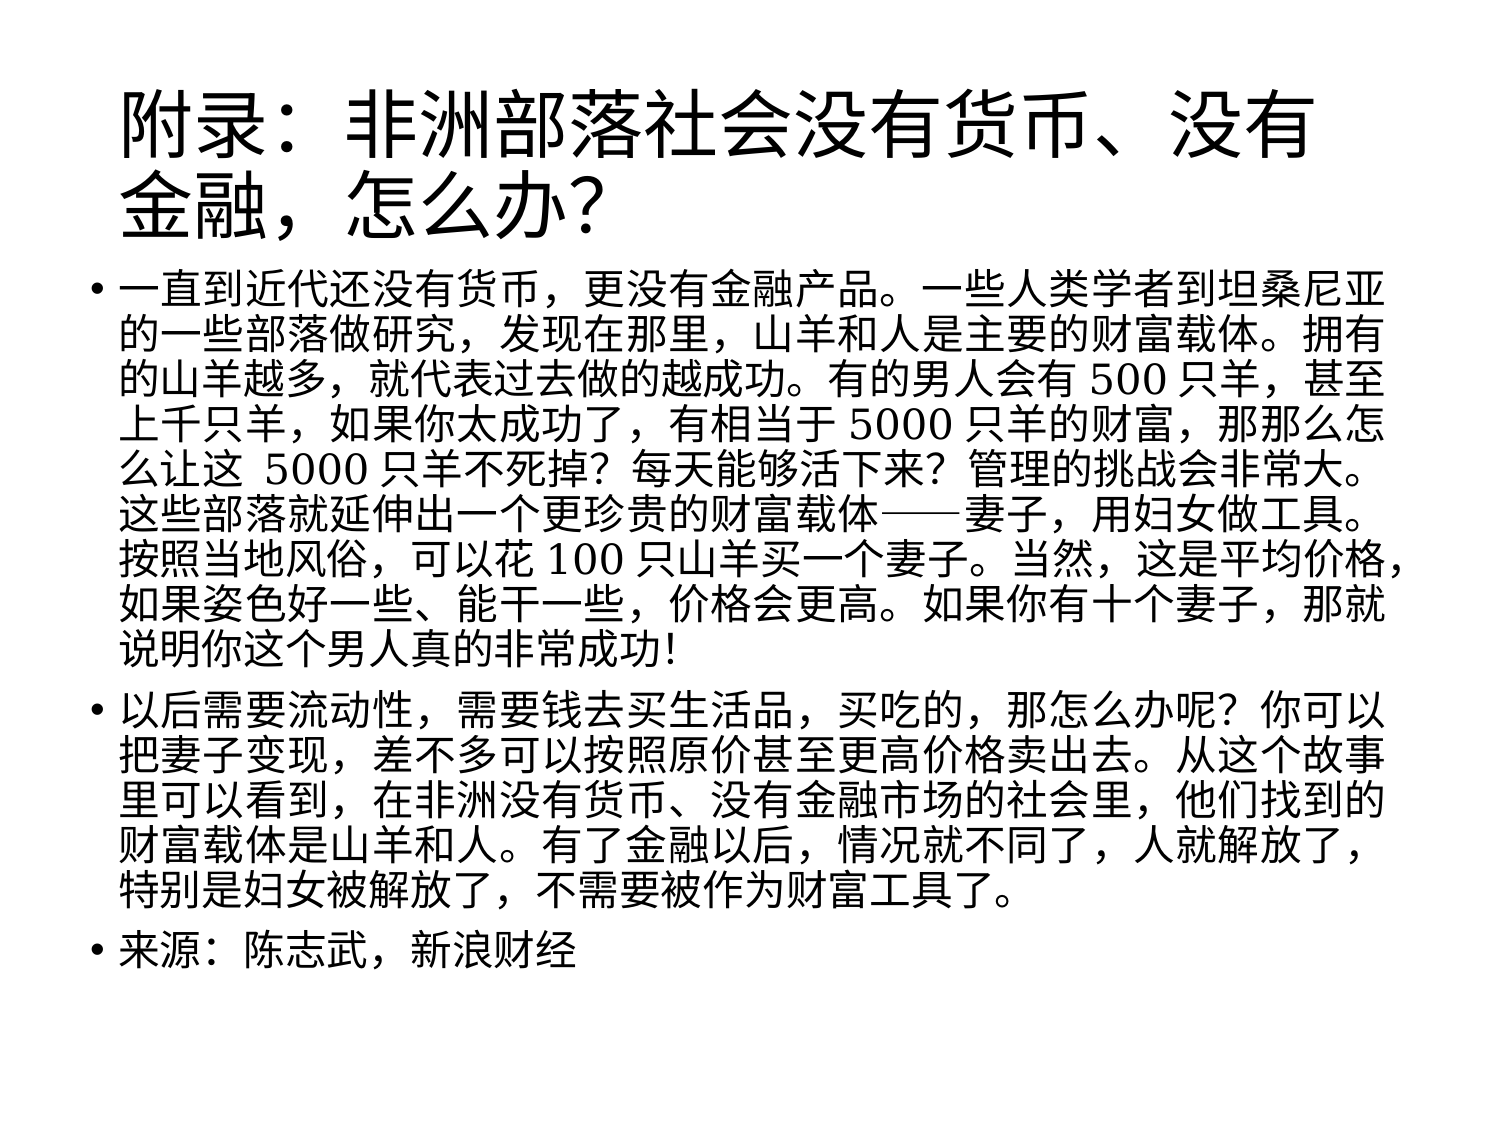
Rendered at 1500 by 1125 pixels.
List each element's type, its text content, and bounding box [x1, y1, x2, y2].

title 附录：非洲部落社会没有货币、没有 金融，怎么办？ [103, 59, 1397, 260]
list 一直到近代还没有货币，更没有金融产品。一些人类学者到坦桑尼亚的一些部落做研究，发现在那里，山羊和人是主要的财富载体。拥有的山羊越多，就代表过去做的越成功。有的男人会有500只羊，甚至上千只羊，如果你太成功了，有相当于5000只羊的财富，那那么怎么让这 5000只羊不死掉？每天能够活下来？管理的挑战会非常大。这些部落就延伸出一个更珍贵的财富载体——妻子，用妇女做工具。按照当地风俗，可以花100只山羊买一个妻子。当然，这是平均价格，如果姿色好一些、能干一些，价格会更高。如果你有十个妻子，那就说明你这个男人真的非常成功！ 以后需要流动性，需要钱去买生活品，买吃的，那怎么办呢？你可以把妻子变现，差不多可以按照原价甚至更高价格卖出去。从这个故事里可以看到，在非洲没有货币、没有金融市场的社会里，他们找到的财富载体是山羊和人。有了金融以后，情况就不同了，人就解放了，特别是妇女被解放了，不需要被作为财富工具了。 来源：陈志武，新浪财经 [75, 260, 1402, 1039]
